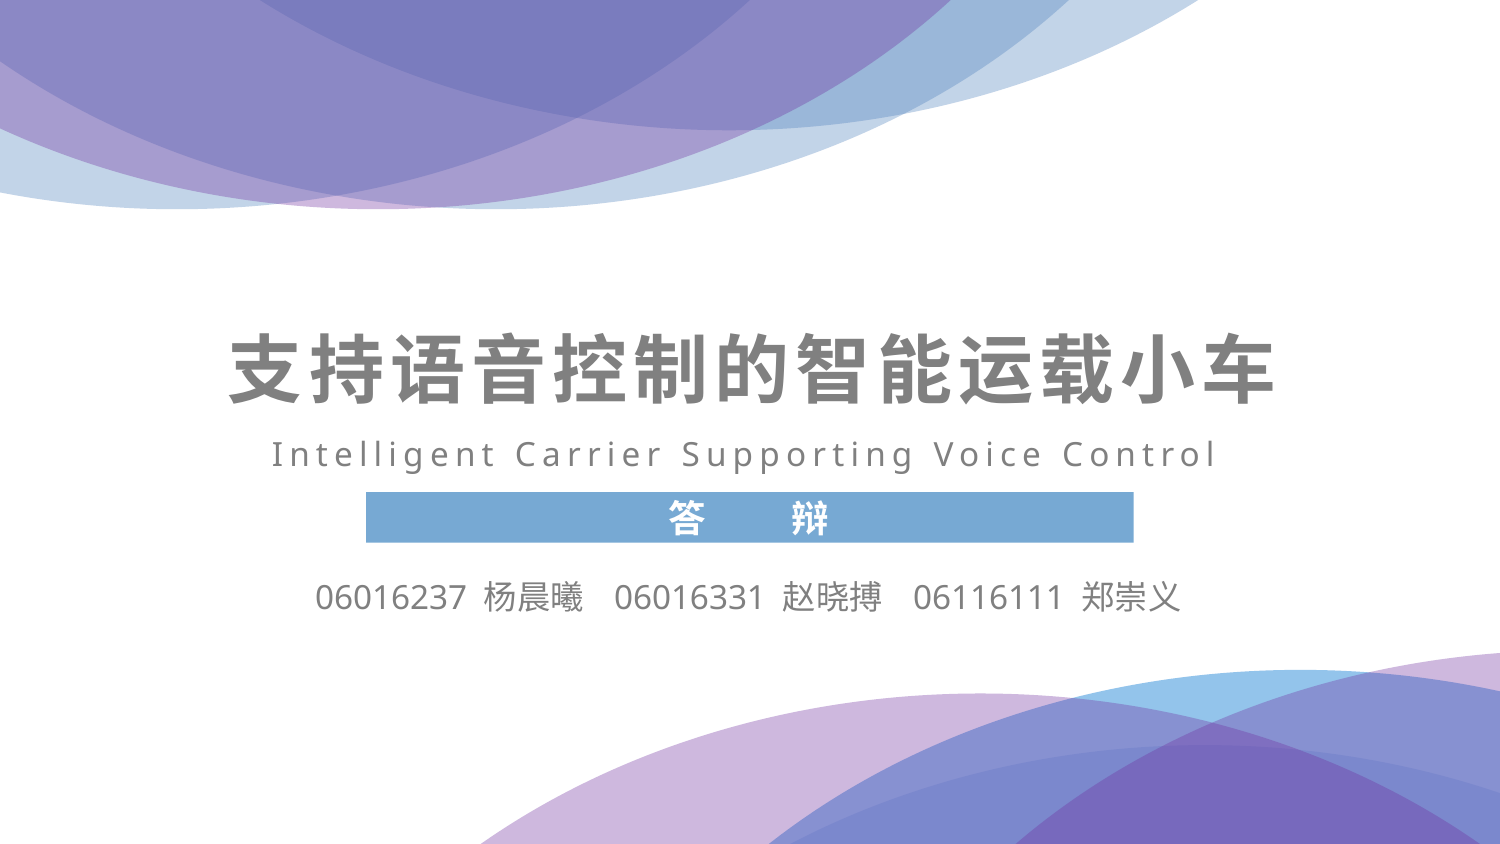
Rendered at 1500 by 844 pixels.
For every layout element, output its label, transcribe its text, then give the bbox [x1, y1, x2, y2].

text_box [0, 0, 954, 212]
text_box [0, 132, 277, 212]
text_box 06016237 杨晨曦 06016331 赵晓搏 06116111 郑崇义 [300, 568, 1202, 664]
text_box Intelligent Carrier Supporting Voice Control [257, 425, 1258, 481]
text_box 答 辩 [398, 487, 1100, 548]
text_box [477, 691, 1211, 844]
text_box [1012, 650, 1500, 844]
text_box [364, 490, 398, 545]
text_box [907, 0, 1203, 116]
text_box [1100, 490, 1136, 545]
text_box 支持语音控制的智能运载小车 [213, 315, 1385, 421]
text_box [1074, 667, 1366, 720]
text_box [445, 0, 1072, 212]
